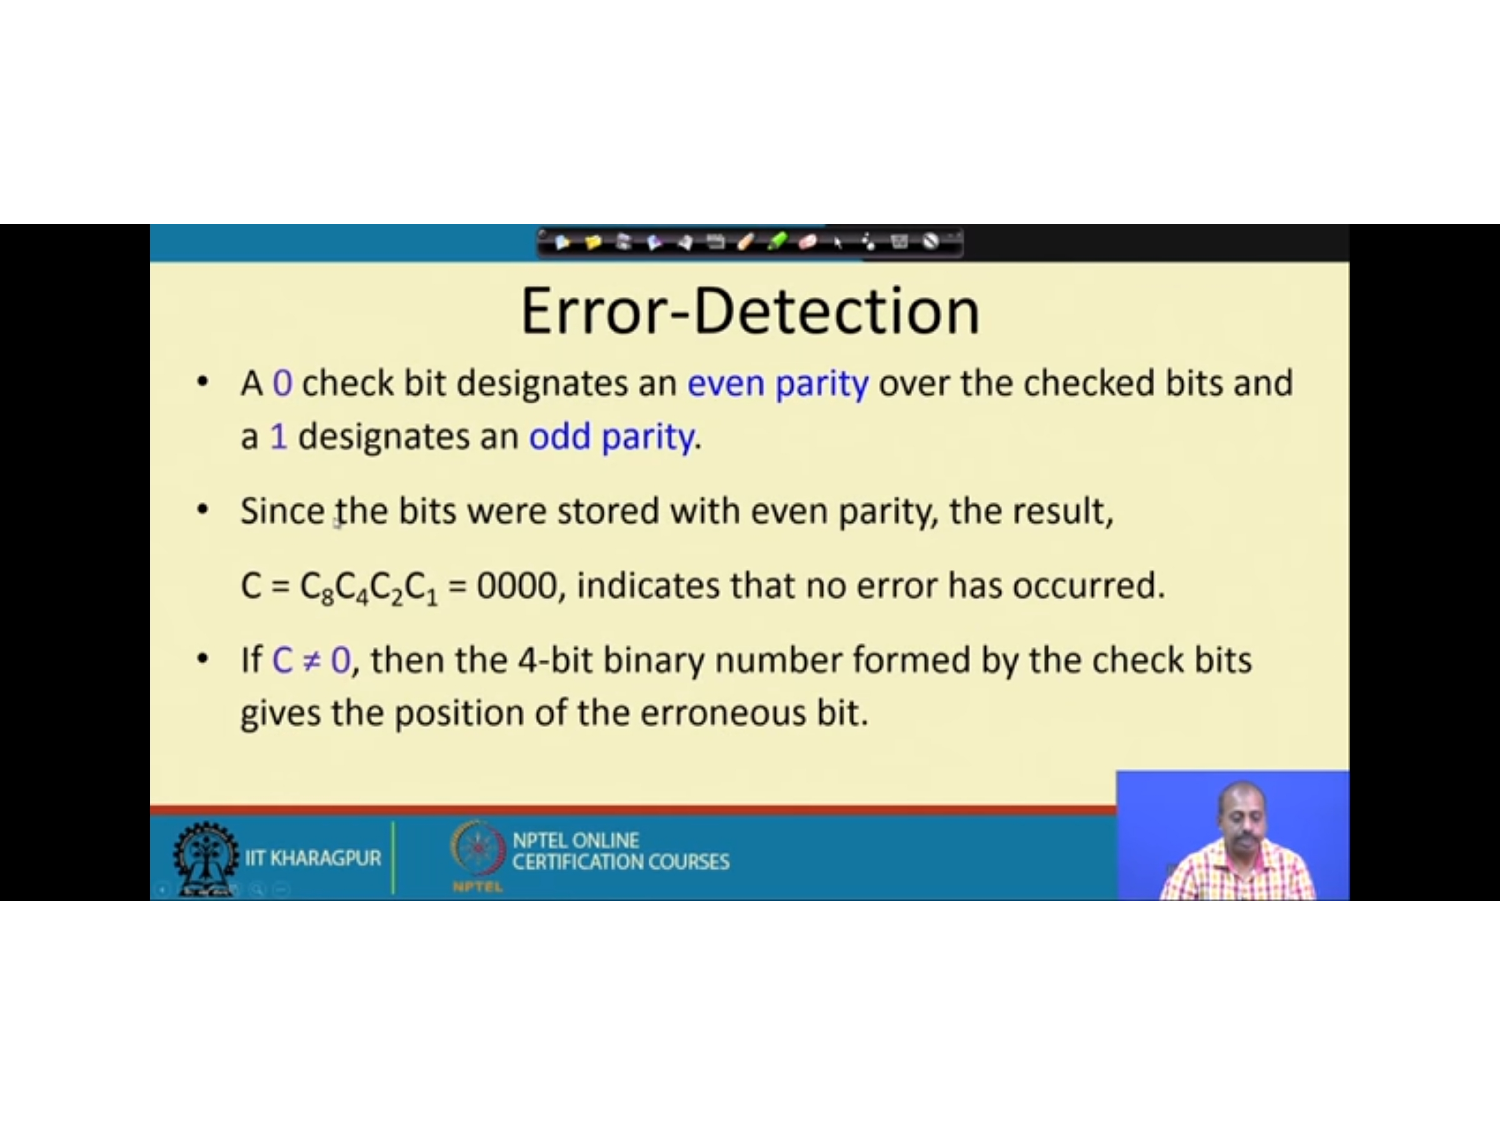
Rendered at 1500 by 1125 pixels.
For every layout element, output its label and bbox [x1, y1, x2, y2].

picture [0, 224, 1500, 901]
